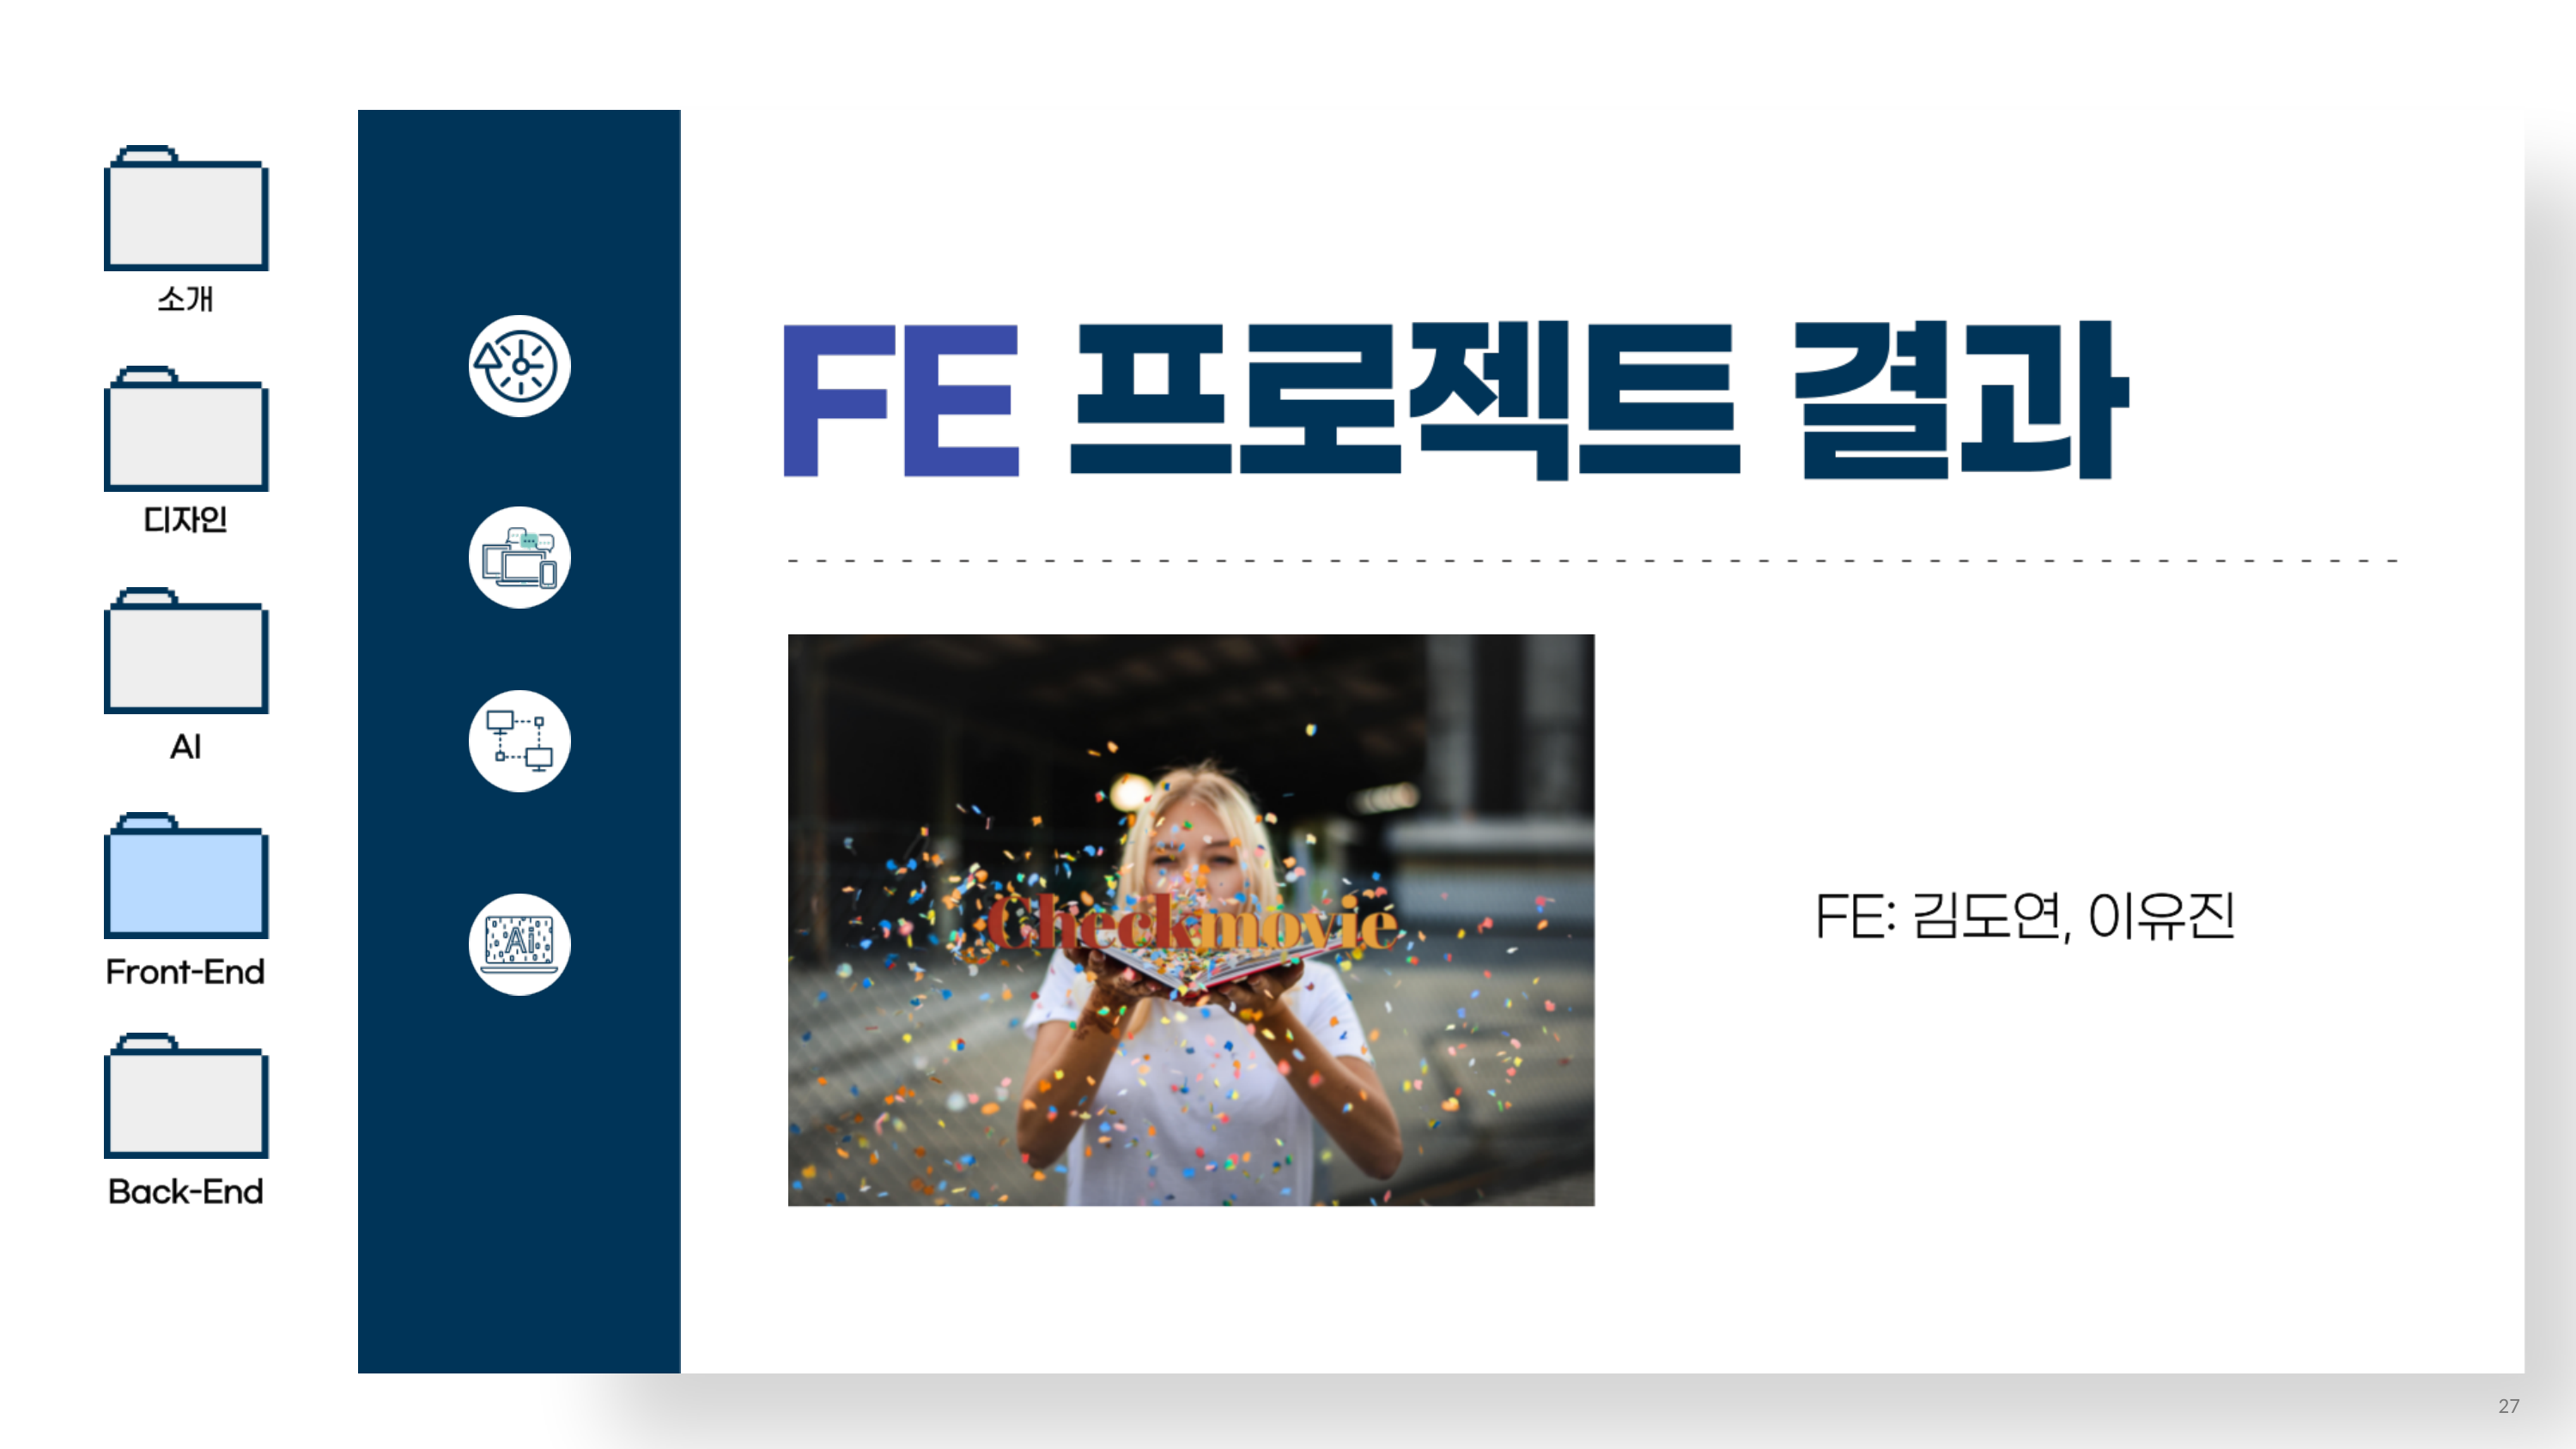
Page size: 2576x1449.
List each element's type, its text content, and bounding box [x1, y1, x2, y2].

picture [0, 0, 2576, 1449]
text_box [80, 587, 294, 771]
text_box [473, 695, 566, 788]
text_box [479, 526, 560, 591]
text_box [80, 812, 294, 996]
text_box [787, 634, 1596, 1209]
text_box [468, 314, 571, 417]
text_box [104, 145, 270, 331]
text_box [681, 109, 2526, 1373]
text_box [469, 690, 571, 793]
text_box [358, 109, 681, 1373]
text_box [787, 560, 2397, 563]
slide_number 27 [2233, 1379, 2533, 1431]
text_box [468, 506, 571, 609]
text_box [462, 888, 577, 1003]
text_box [80, 1032, 294, 1216]
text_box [80, 365, 294, 545]
